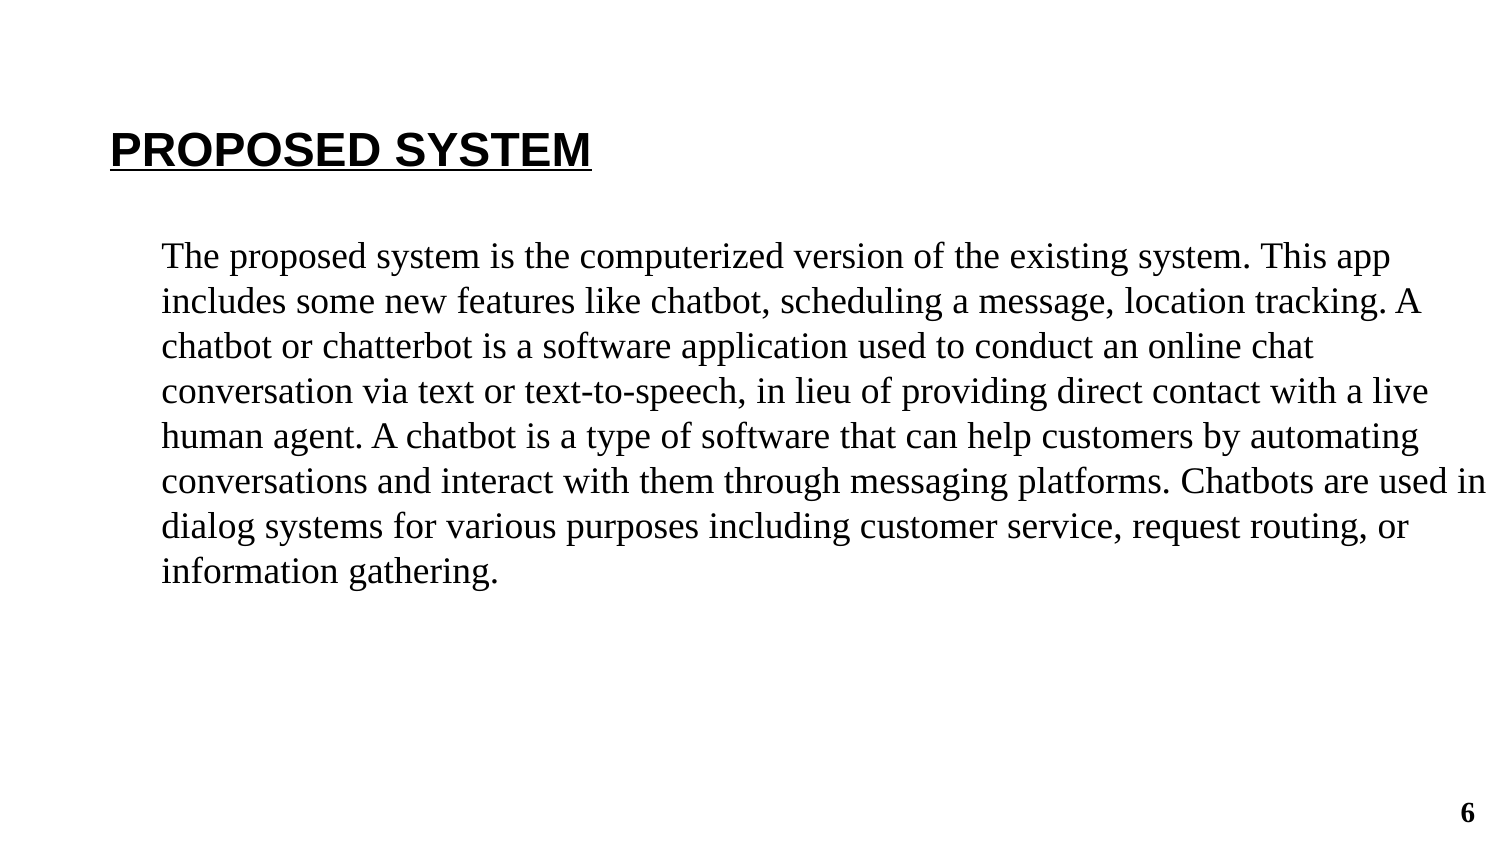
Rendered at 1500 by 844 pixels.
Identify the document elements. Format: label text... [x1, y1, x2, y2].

text_box PROPOSED SYSTEM [94, 103, 899, 191]
text_box The proposed system is the computerized version of the existing system. This app includes some new features like chatbot, scheduling a message, location tracking. A chatbot or chatterbot is a software application used to conduct an online chat conversation via text or text-to-speech, in lieu of providing direct contact with a live human agent. A chatbot is a type of software that can help customers by automating conversations and interact with them through messaging platforms. Chatbots are used in dialog systems for various purposes including customer service, request routing, or information gathering. [146, 216, 1500, 607]
text_box 6 [1445, 778, 1500, 843]
